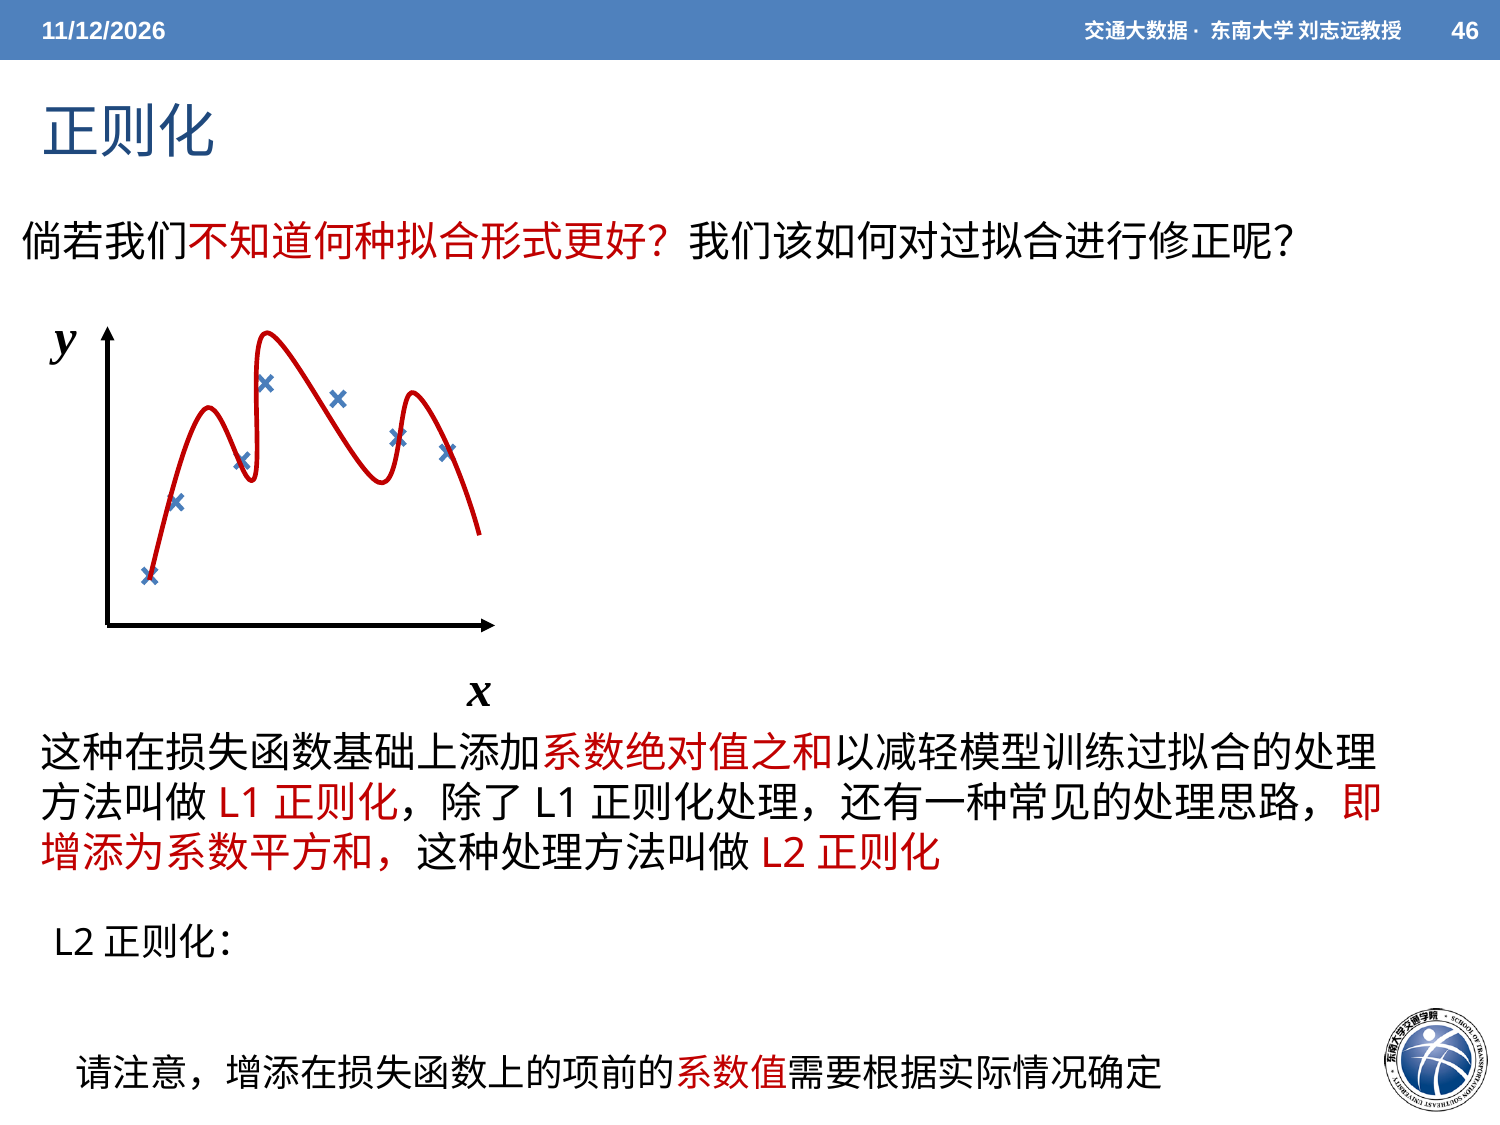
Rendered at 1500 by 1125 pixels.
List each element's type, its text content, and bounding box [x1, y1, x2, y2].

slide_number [26, 2, 502, 58]
footer 交通大数据· 东南大学 刘志远教授 [624, 2, 1418, 58]
text_box 倘若我们不知道何种拟合形式更好？我们该如何对过拟合进行修正呢？ [6, 182, 1397, 273]
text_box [44, 297, 502, 716]
text_box 这种在损失函数基础上添加系数绝对值之和以减轻模型训练过拟合的处理方法叫做L1正则化，除了L1正则化处理，还有一种常见的处理思路，即增添为系数平方和，这种处理方法叫做L2正则化 [25, 718, 1425, 884]
picture [1384, 1008, 1489, 1112]
title 正则化 [25, 69, 1376, 182]
slide_number 46 [1436, 2, 1500, 58]
text_box L2正则化： [38, 910, 269, 971]
